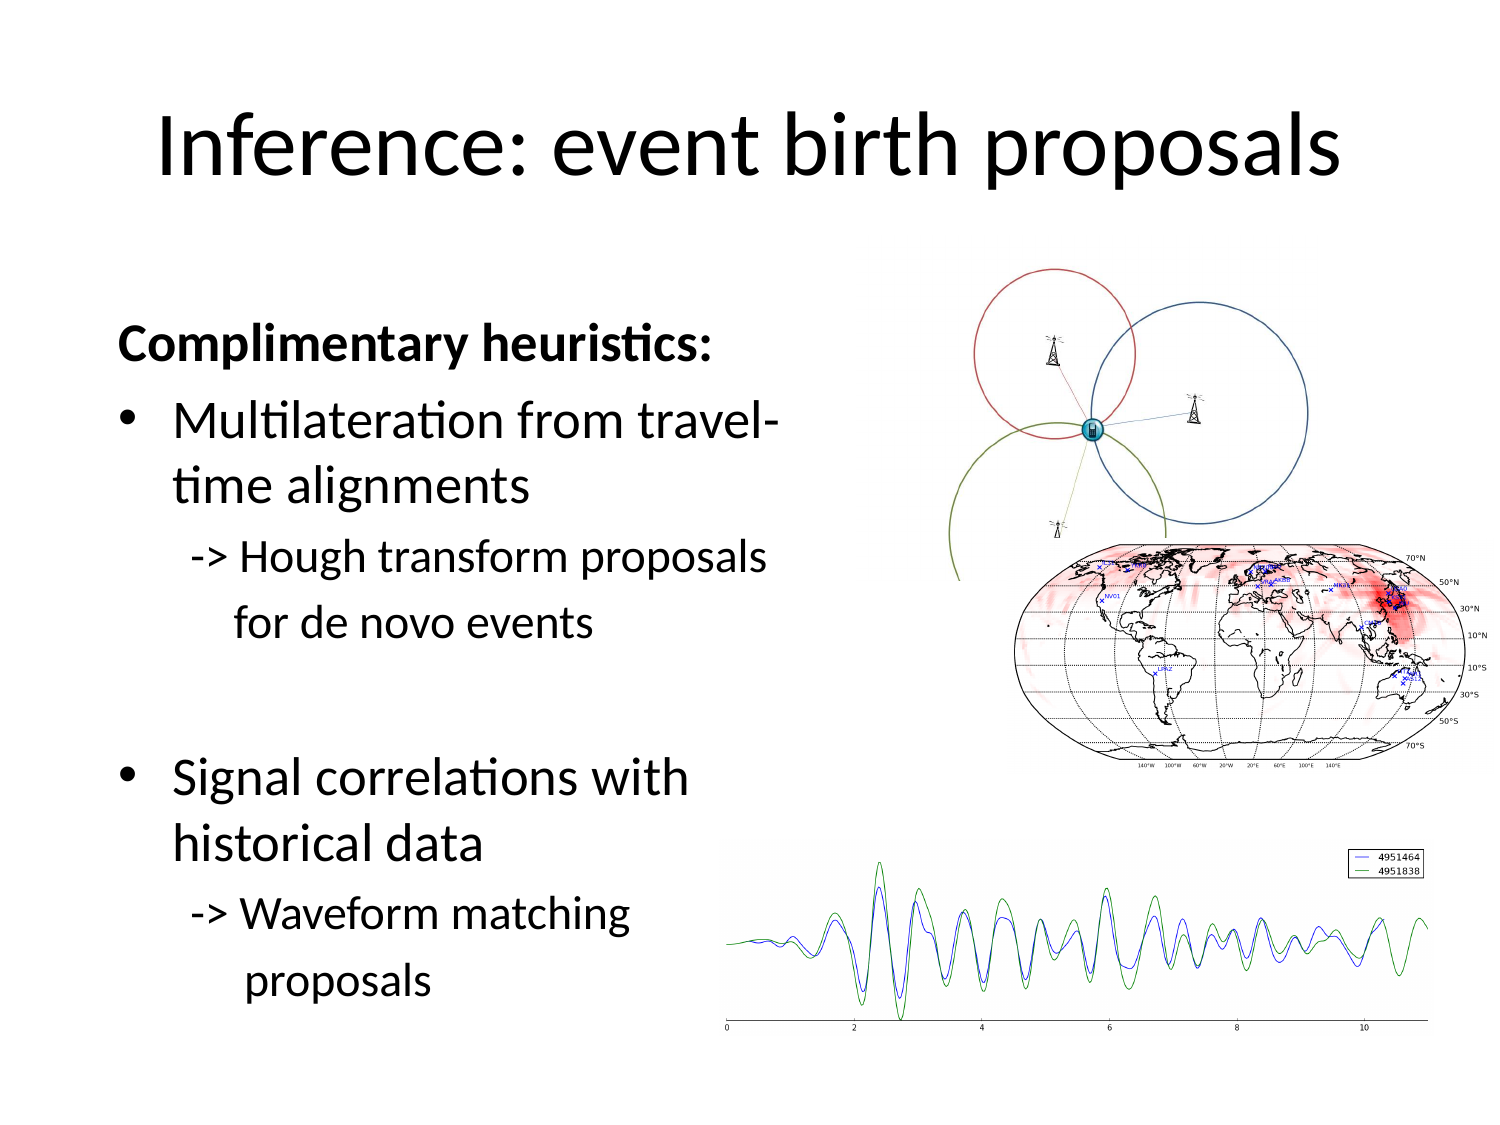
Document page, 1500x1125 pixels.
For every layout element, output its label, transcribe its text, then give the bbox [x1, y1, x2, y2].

list Complimentary heuristics: Multilateration from travel-time alignments -> Hough transform proposals for de novo events Signal correlations with historical data -> Waveform matching proposals [103, 299, 857, 1014]
picture [856, 235, 1495, 775]
picture [718, 839, 1434, 1036]
title Inference: event birth proposals [75, 45, 1425, 233]
